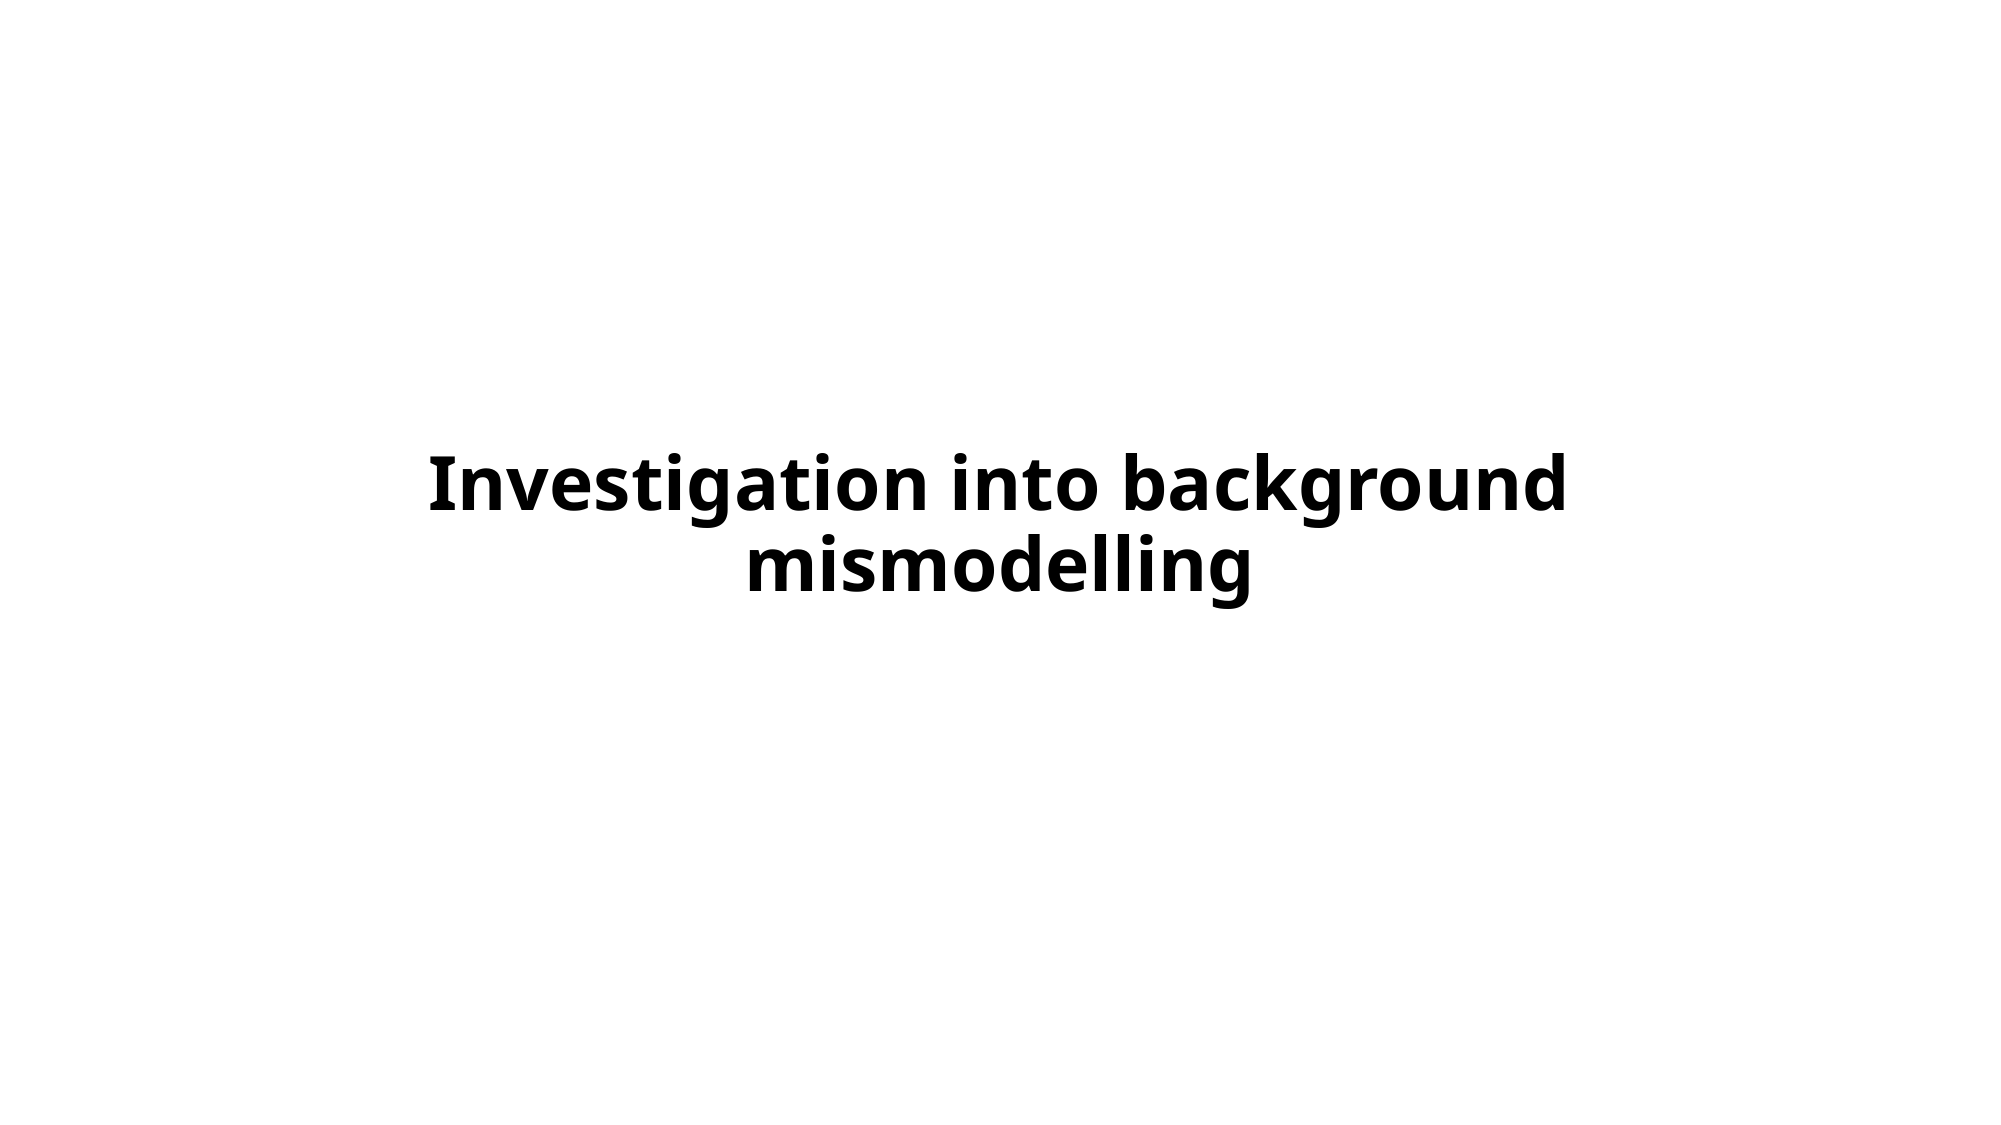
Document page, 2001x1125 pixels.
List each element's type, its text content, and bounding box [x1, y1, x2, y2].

title Investigation into background mismodelling [290, 510, 1709, 615]
